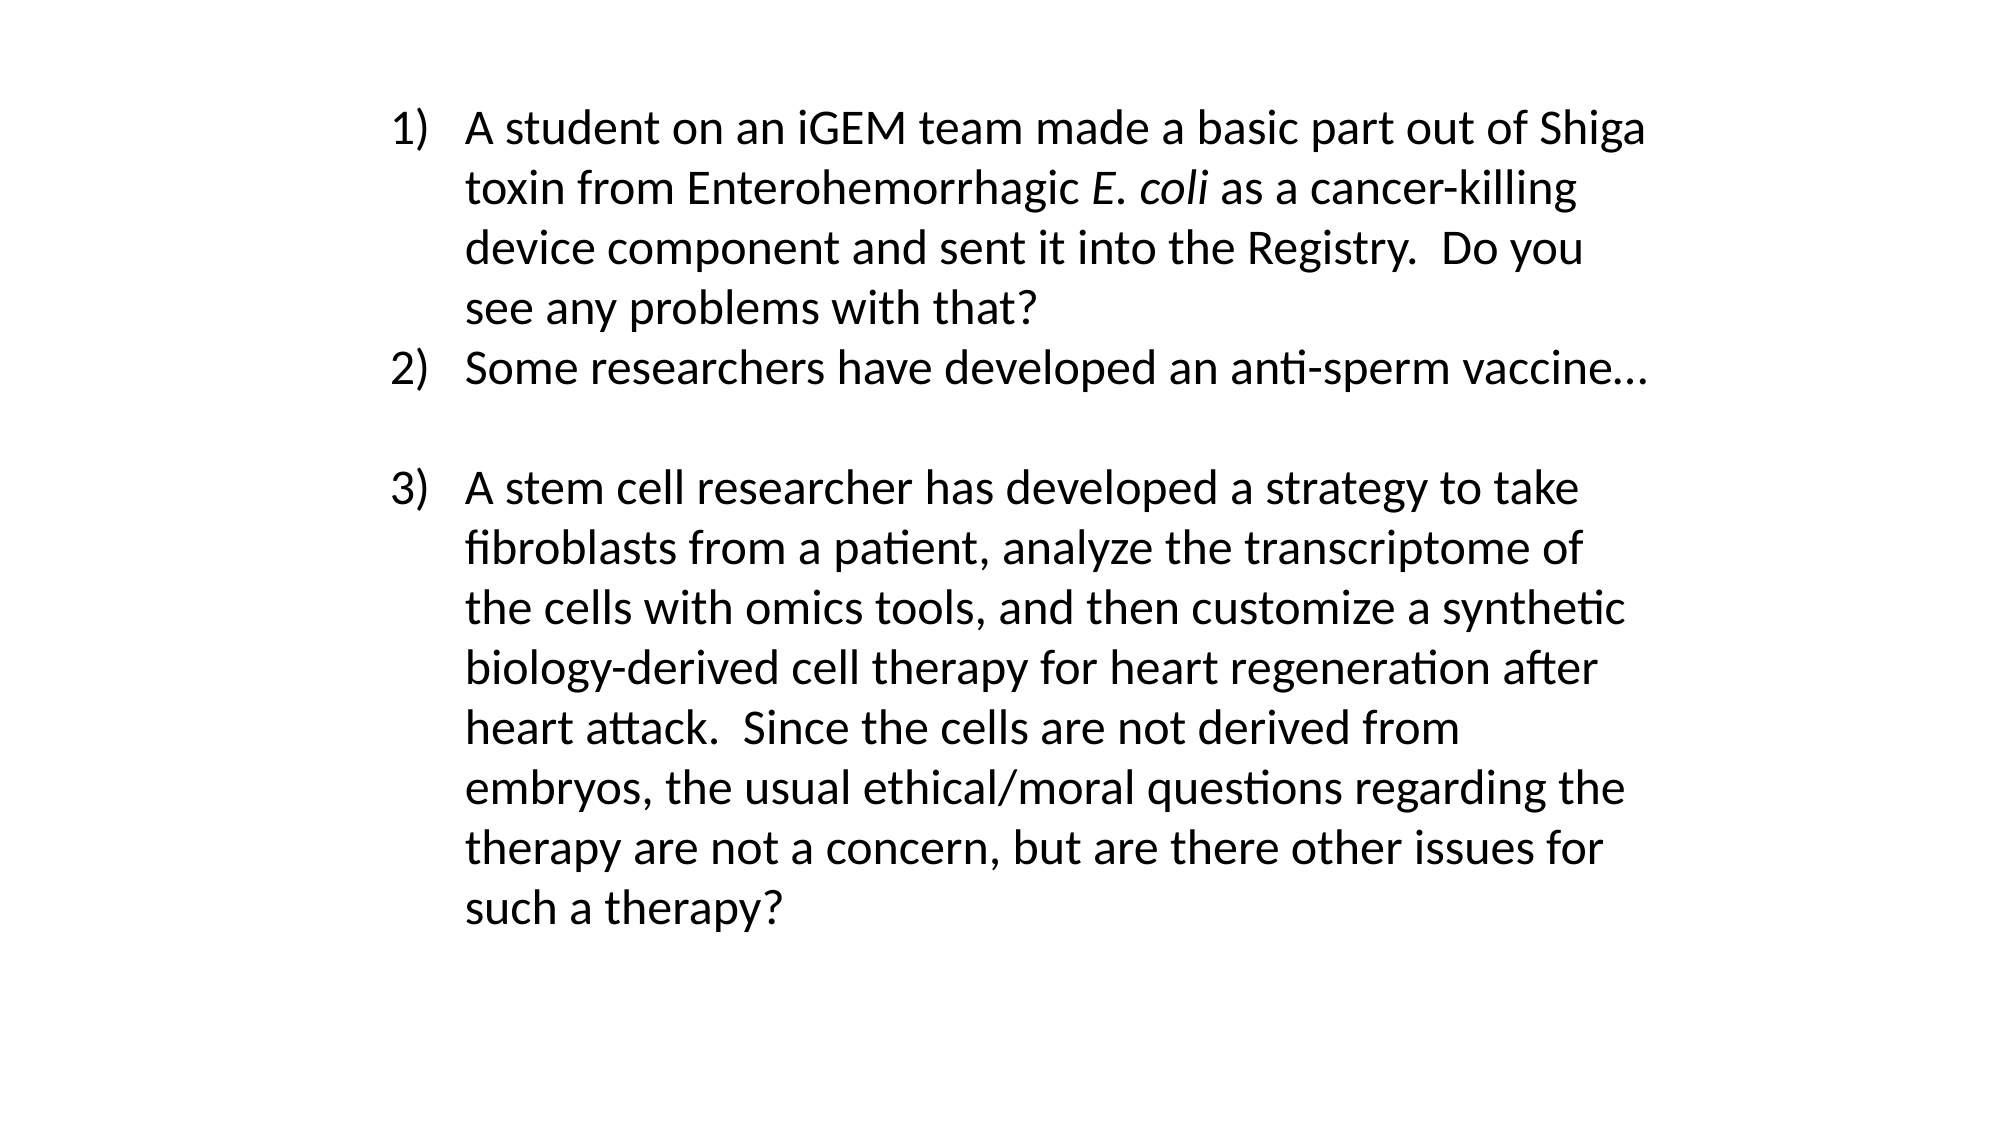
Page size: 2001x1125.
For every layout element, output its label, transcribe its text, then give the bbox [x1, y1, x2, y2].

text_box A student on an iGEM team made a basic part out of Shiga toxin from Enterohemorrhagic E. coli as a cancer-killing device component and sent it into the Registry. Do you see any problems with that? Some researchers have developed an anti-sperm vaccine… A stem cell researcher has developed a strategy to take fibroblasts from a patient, analyze the transcriptome of the cells with omics tools, and then customize a synthetic biology-derived cell therapy for heart regeneration after heart attack. Since the cells are not derived from embryos, the usual ethical/moral questions regarding the therapy are not a concern, but are there other issues for such a therapy? [375, 87, 1675, 943]
